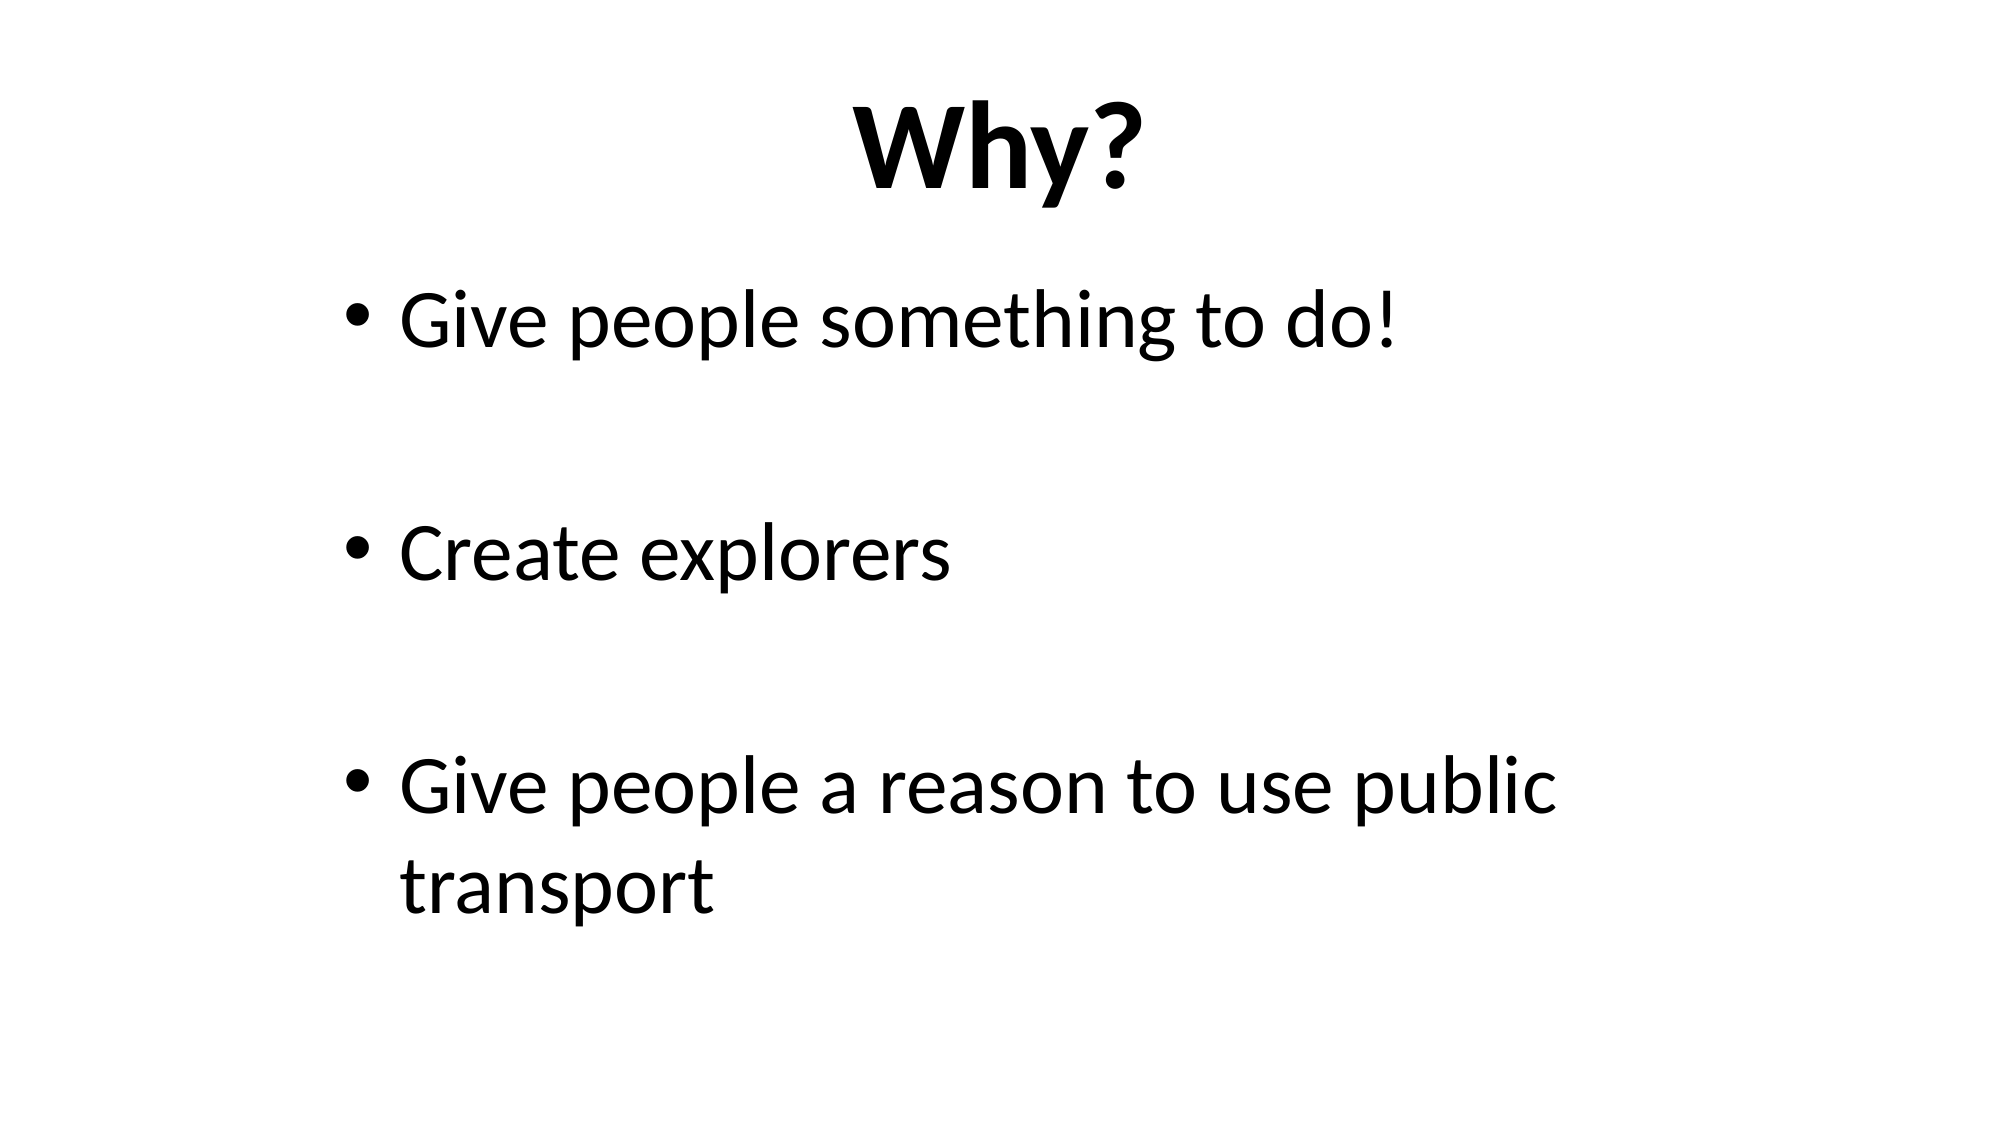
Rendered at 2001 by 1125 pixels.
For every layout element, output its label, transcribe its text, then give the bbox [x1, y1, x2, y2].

title Why? [99, 45, 1900, 233]
list Give people something to do! Create explorers Give people a reason to use public transport [328, 256, 1900, 1005]
